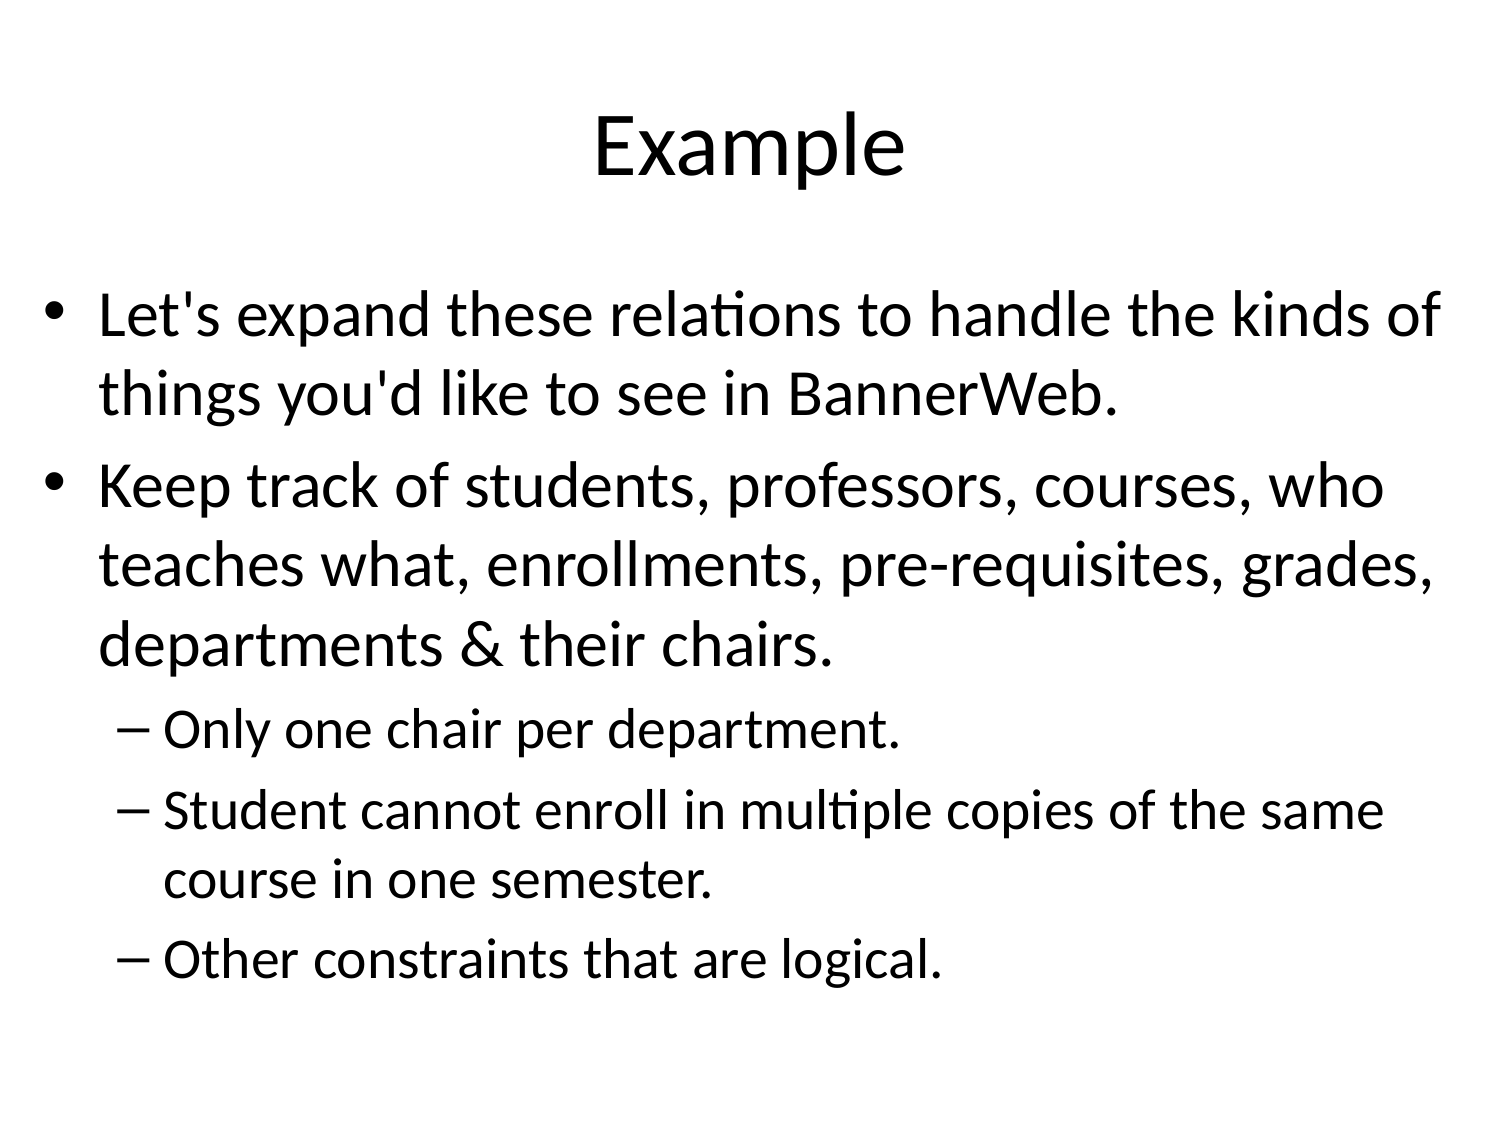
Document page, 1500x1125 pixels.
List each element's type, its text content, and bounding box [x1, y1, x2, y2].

title Example [75, 45, 1425, 233]
list Let's expand these relations to handle the kinds of things you'd like to see in BannerWeb. Keep track of students, professors, courses, who teaches what, enrollments, pre-requisites, grades, departments & their chairs. Only one chair per department. Student cannot enroll in multiple copies of the same course in one semester. Other constraints that are logical. [27, 262, 1479, 1005]
